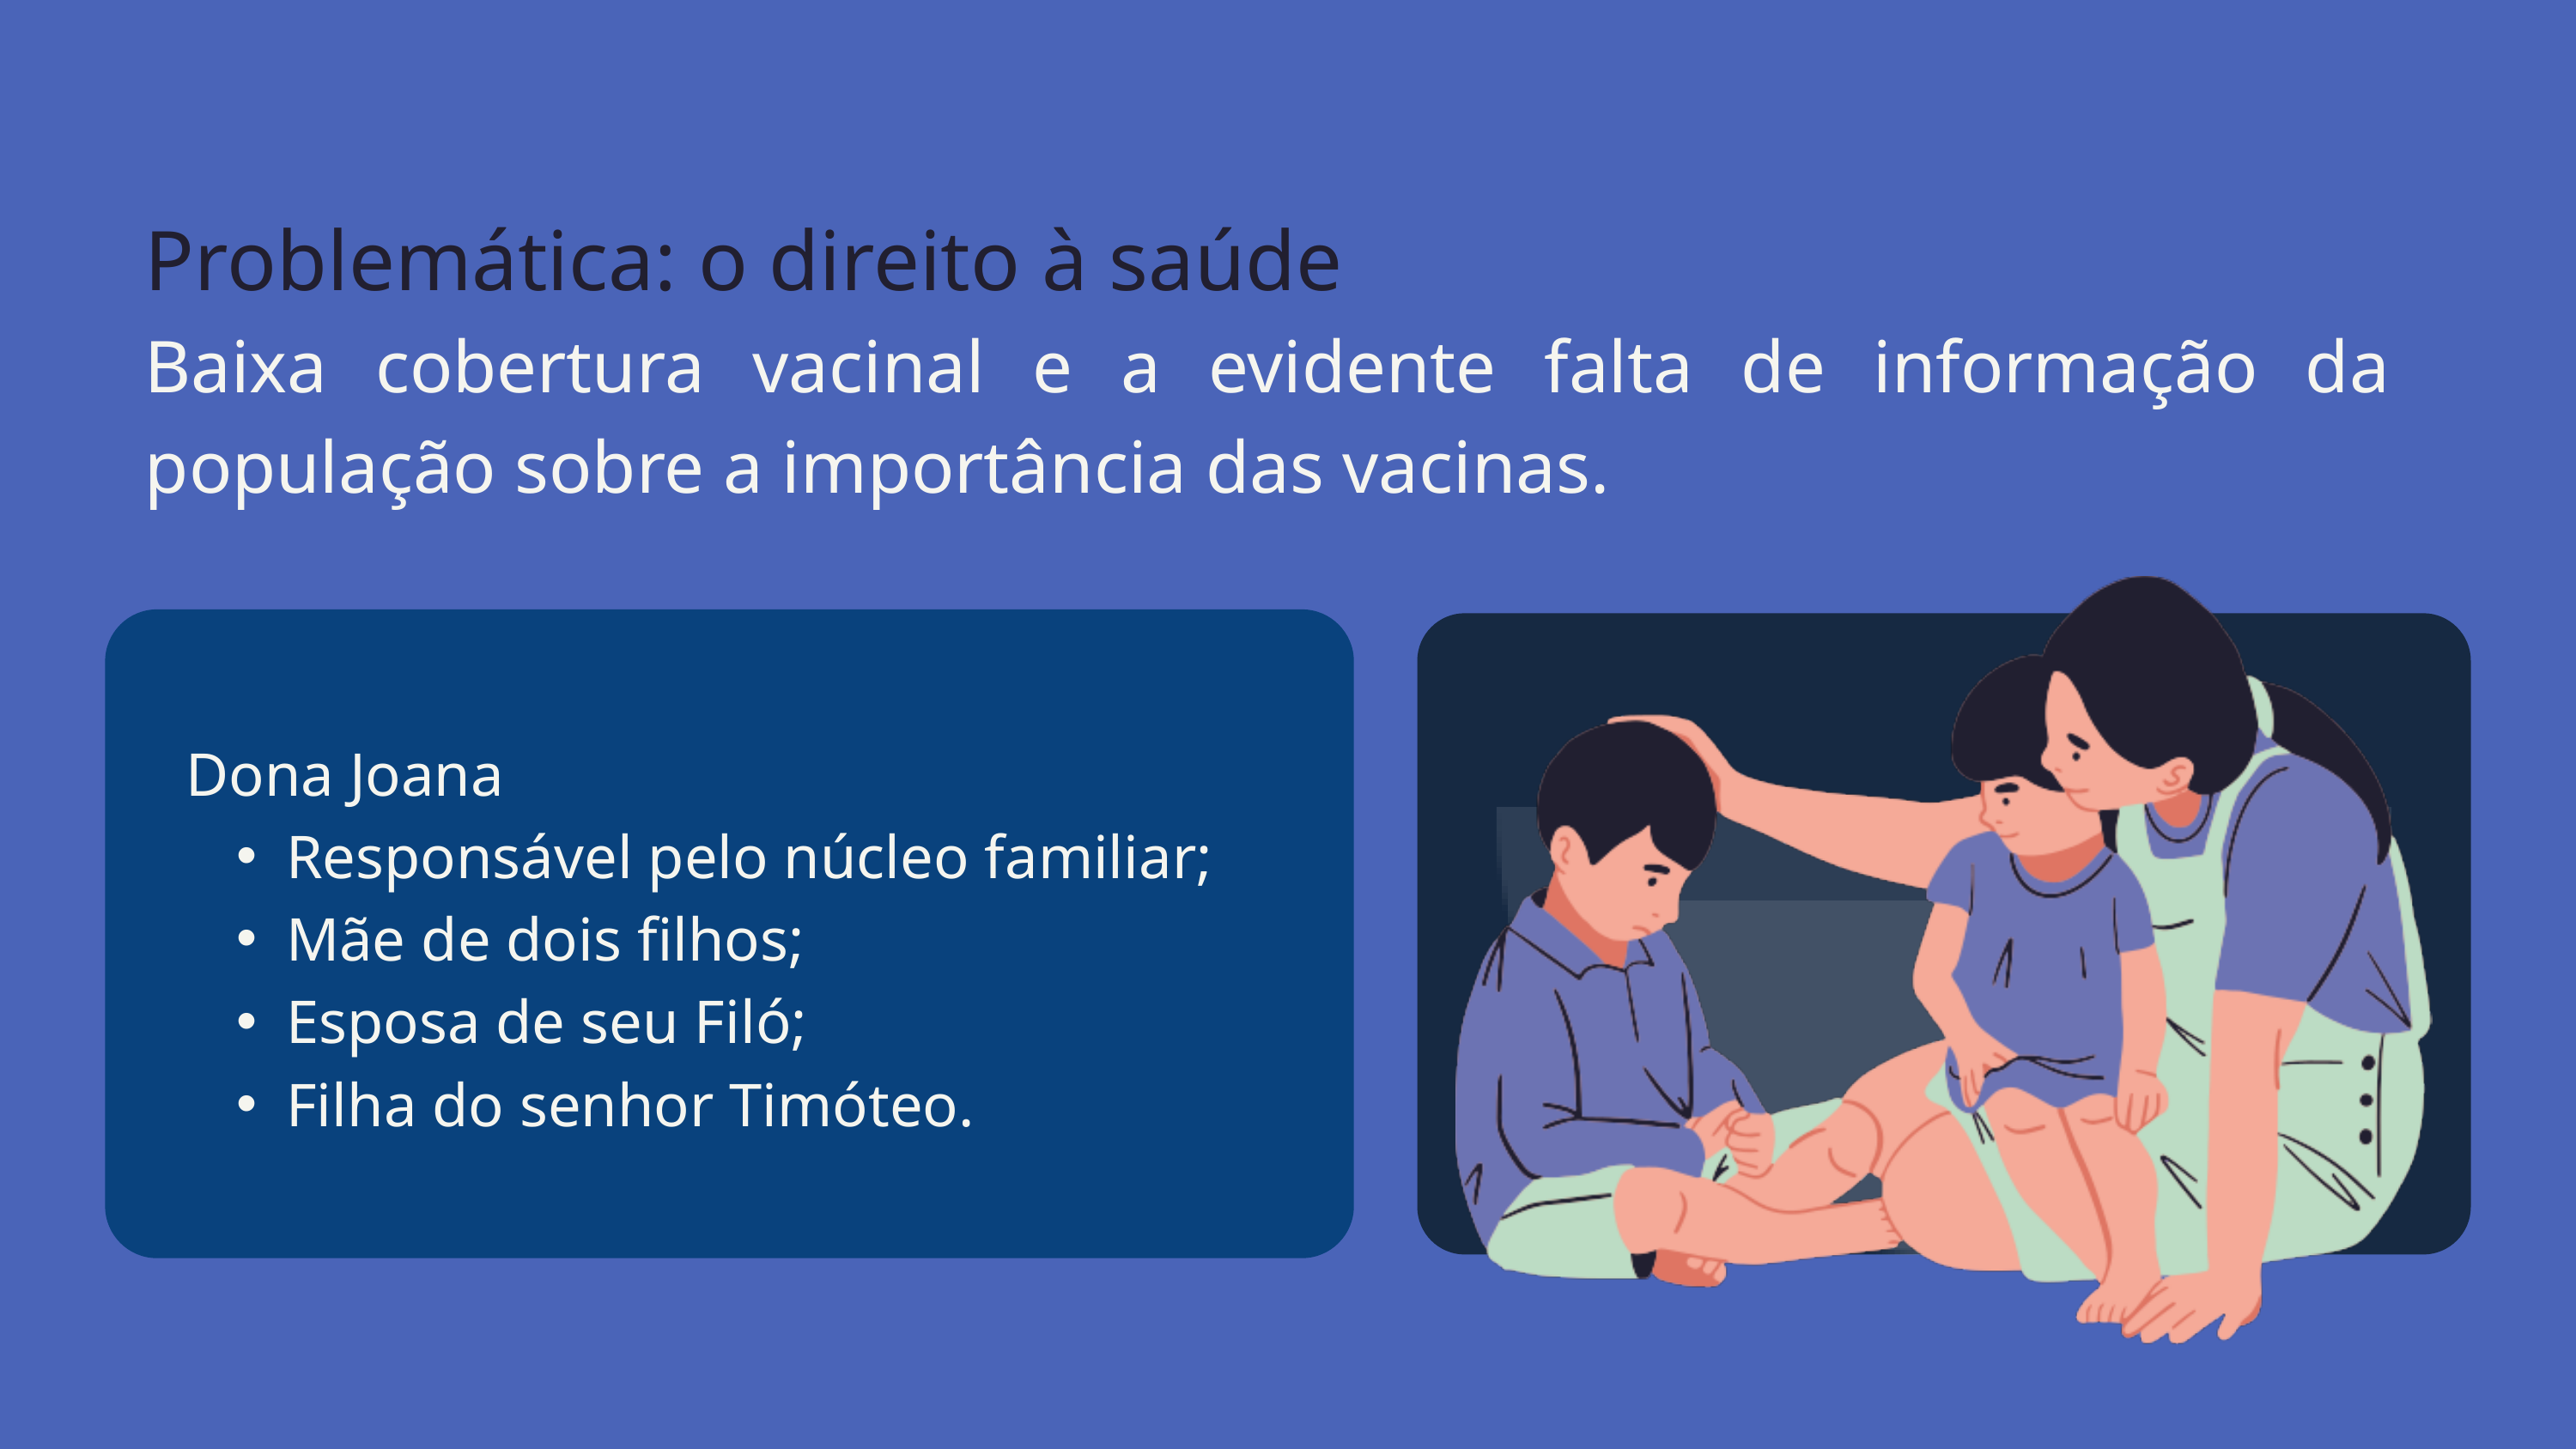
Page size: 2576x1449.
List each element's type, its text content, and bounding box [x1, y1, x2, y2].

text_box [1455, 576, 2433, 611]
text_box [1417, 613, 2471, 1255]
text_box Problemática: o direito à saúde Baixa cobertura vacinal e a evidente falta de informação da população sobre a importância das vacinas. [144, 191, 2392, 507]
text_box [1455, 1263, 2433, 1346]
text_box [105, 609, 1354, 1258]
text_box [1496, 806, 2392, 1255]
